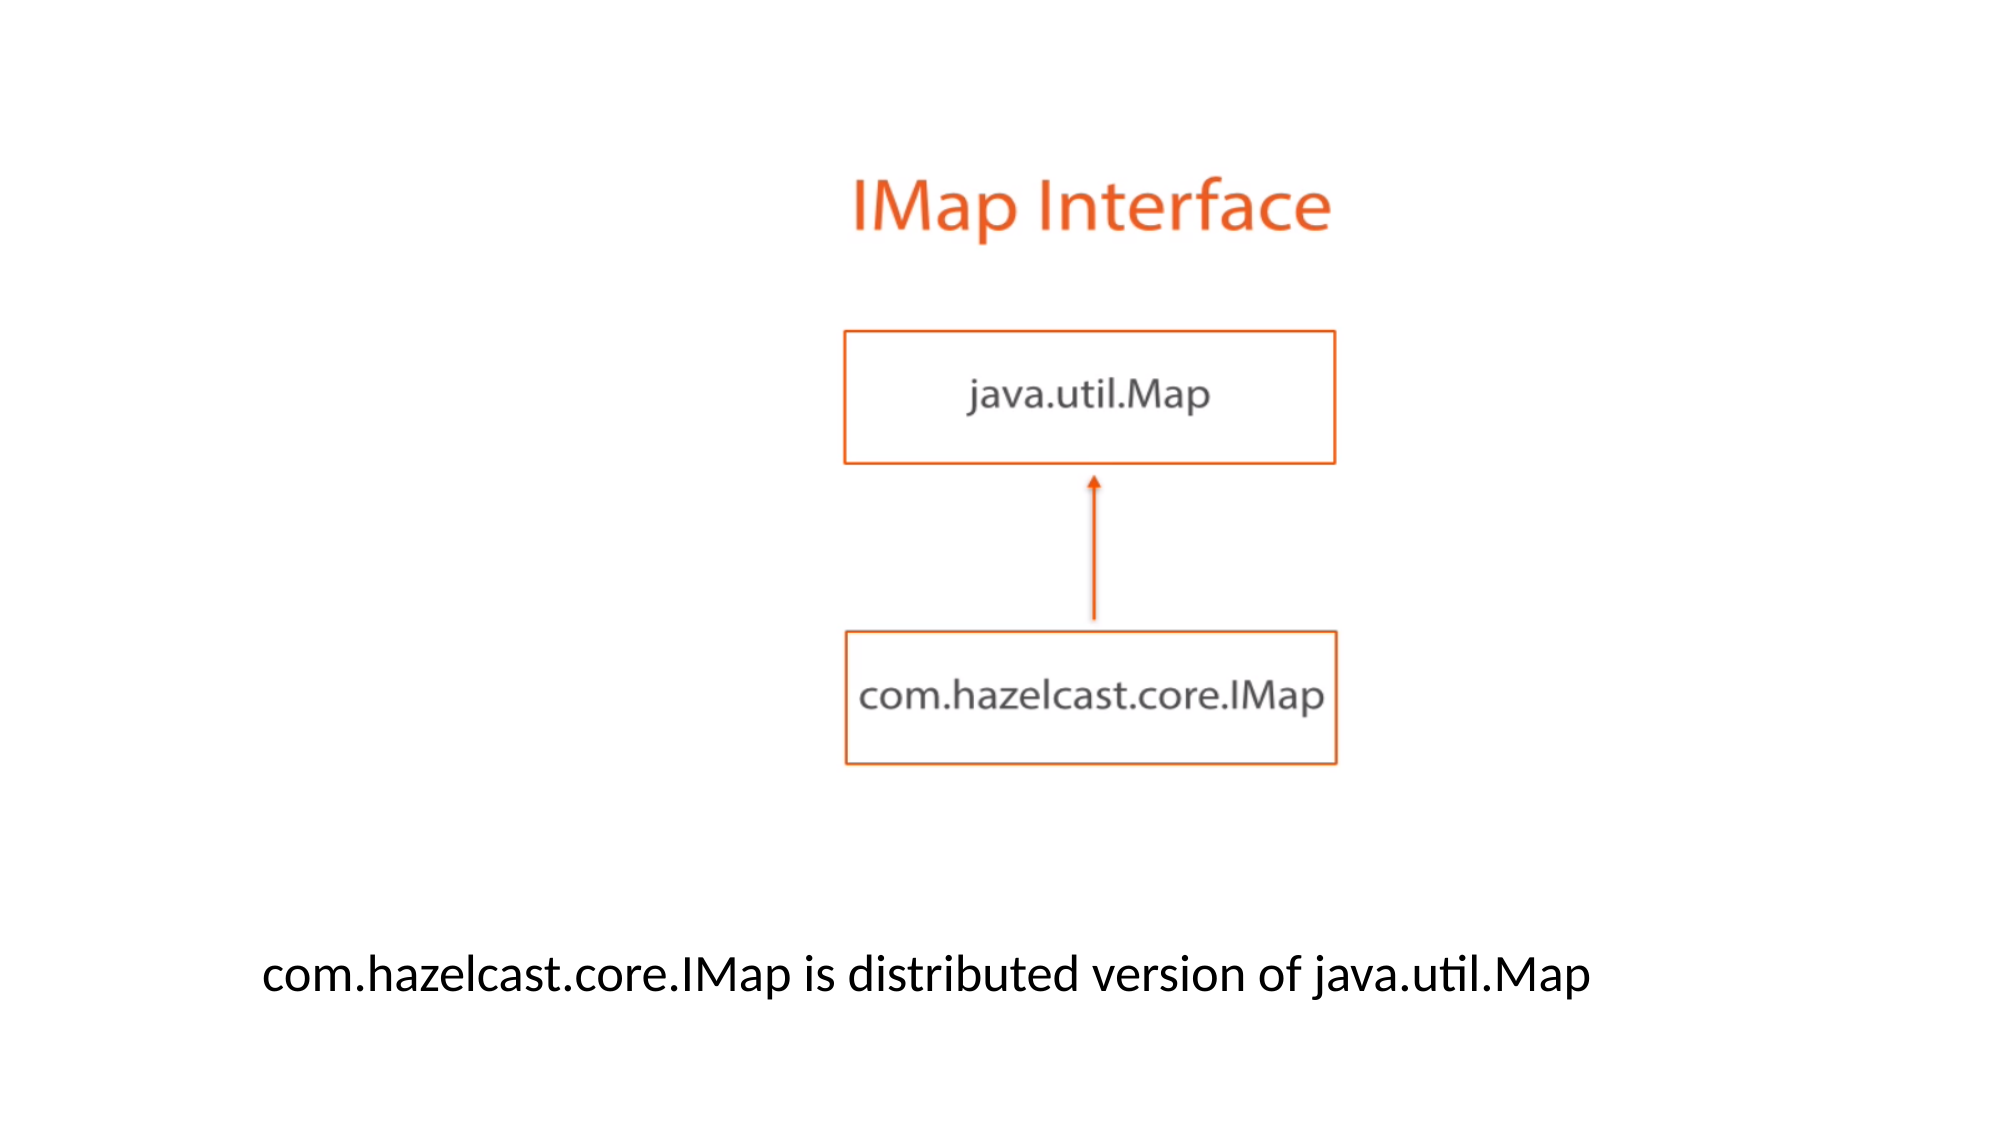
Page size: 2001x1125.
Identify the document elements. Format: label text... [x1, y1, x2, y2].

list com.hazelcast.core.IMap is distributed version of java.util.Map [247, 890, 1863, 1014]
picture [198, 87, 1967, 890]
